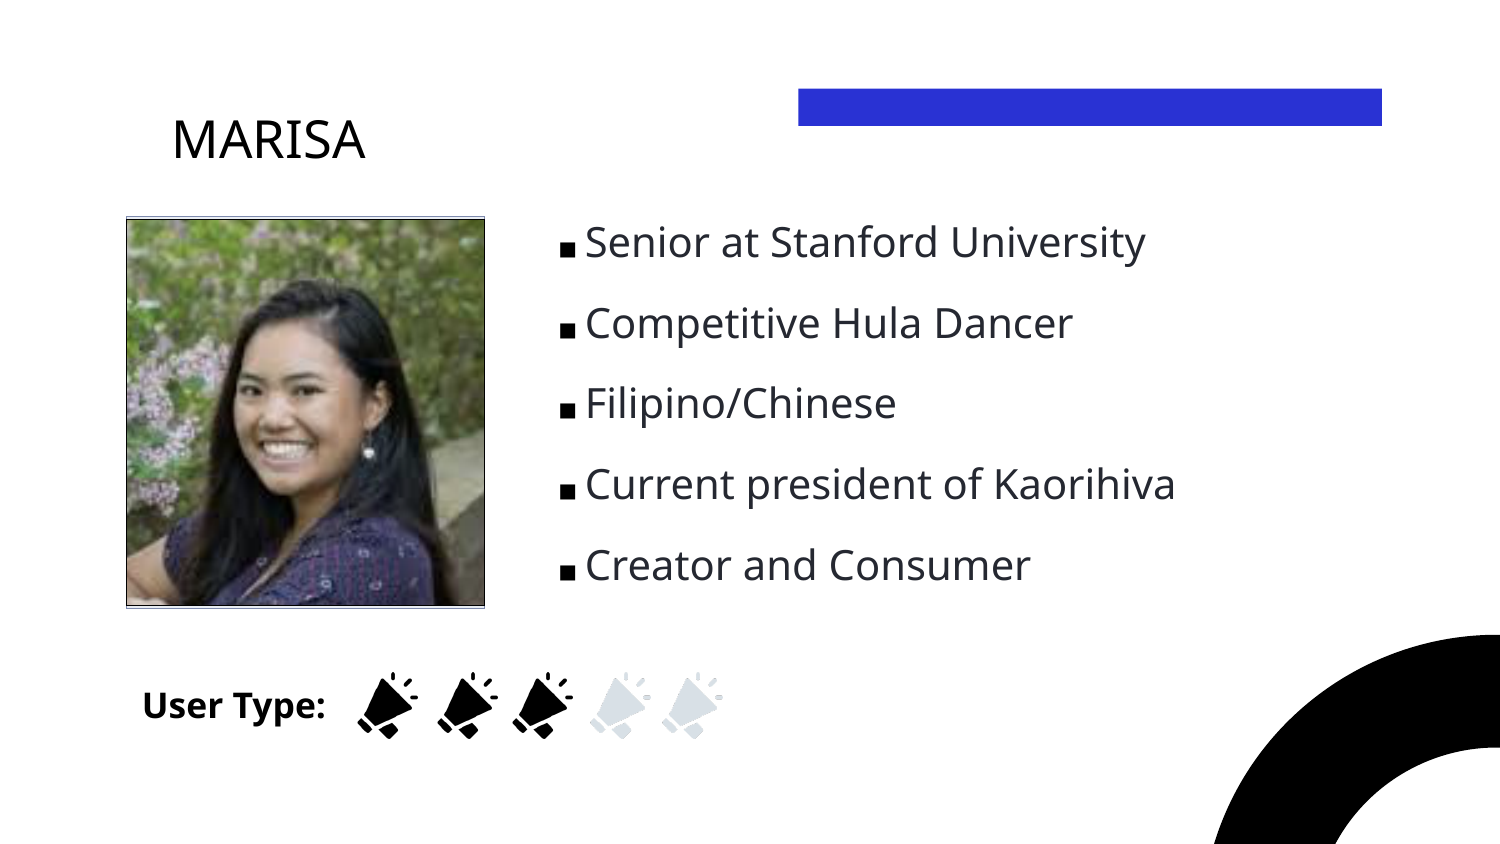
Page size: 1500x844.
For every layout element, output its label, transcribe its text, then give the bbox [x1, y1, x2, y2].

picture [434, 672, 501, 739]
picture [586, 672, 654, 740]
picture [659, 672, 726, 740]
text_box ◾ Senior at Stanford University ◾ Competitive Hula Dancer ◾ Filipino/Chinese ◾ Current president of Kaorihiva ◾ Creator and Consumer [558, 205, 1336, 589]
picture [509, 672, 576, 739]
picture [126, 219, 485, 606]
text_box User Type: [126, 668, 377, 741]
picture [354, 672, 421, 739]
title MARISA [156, 90, 484, 186]
